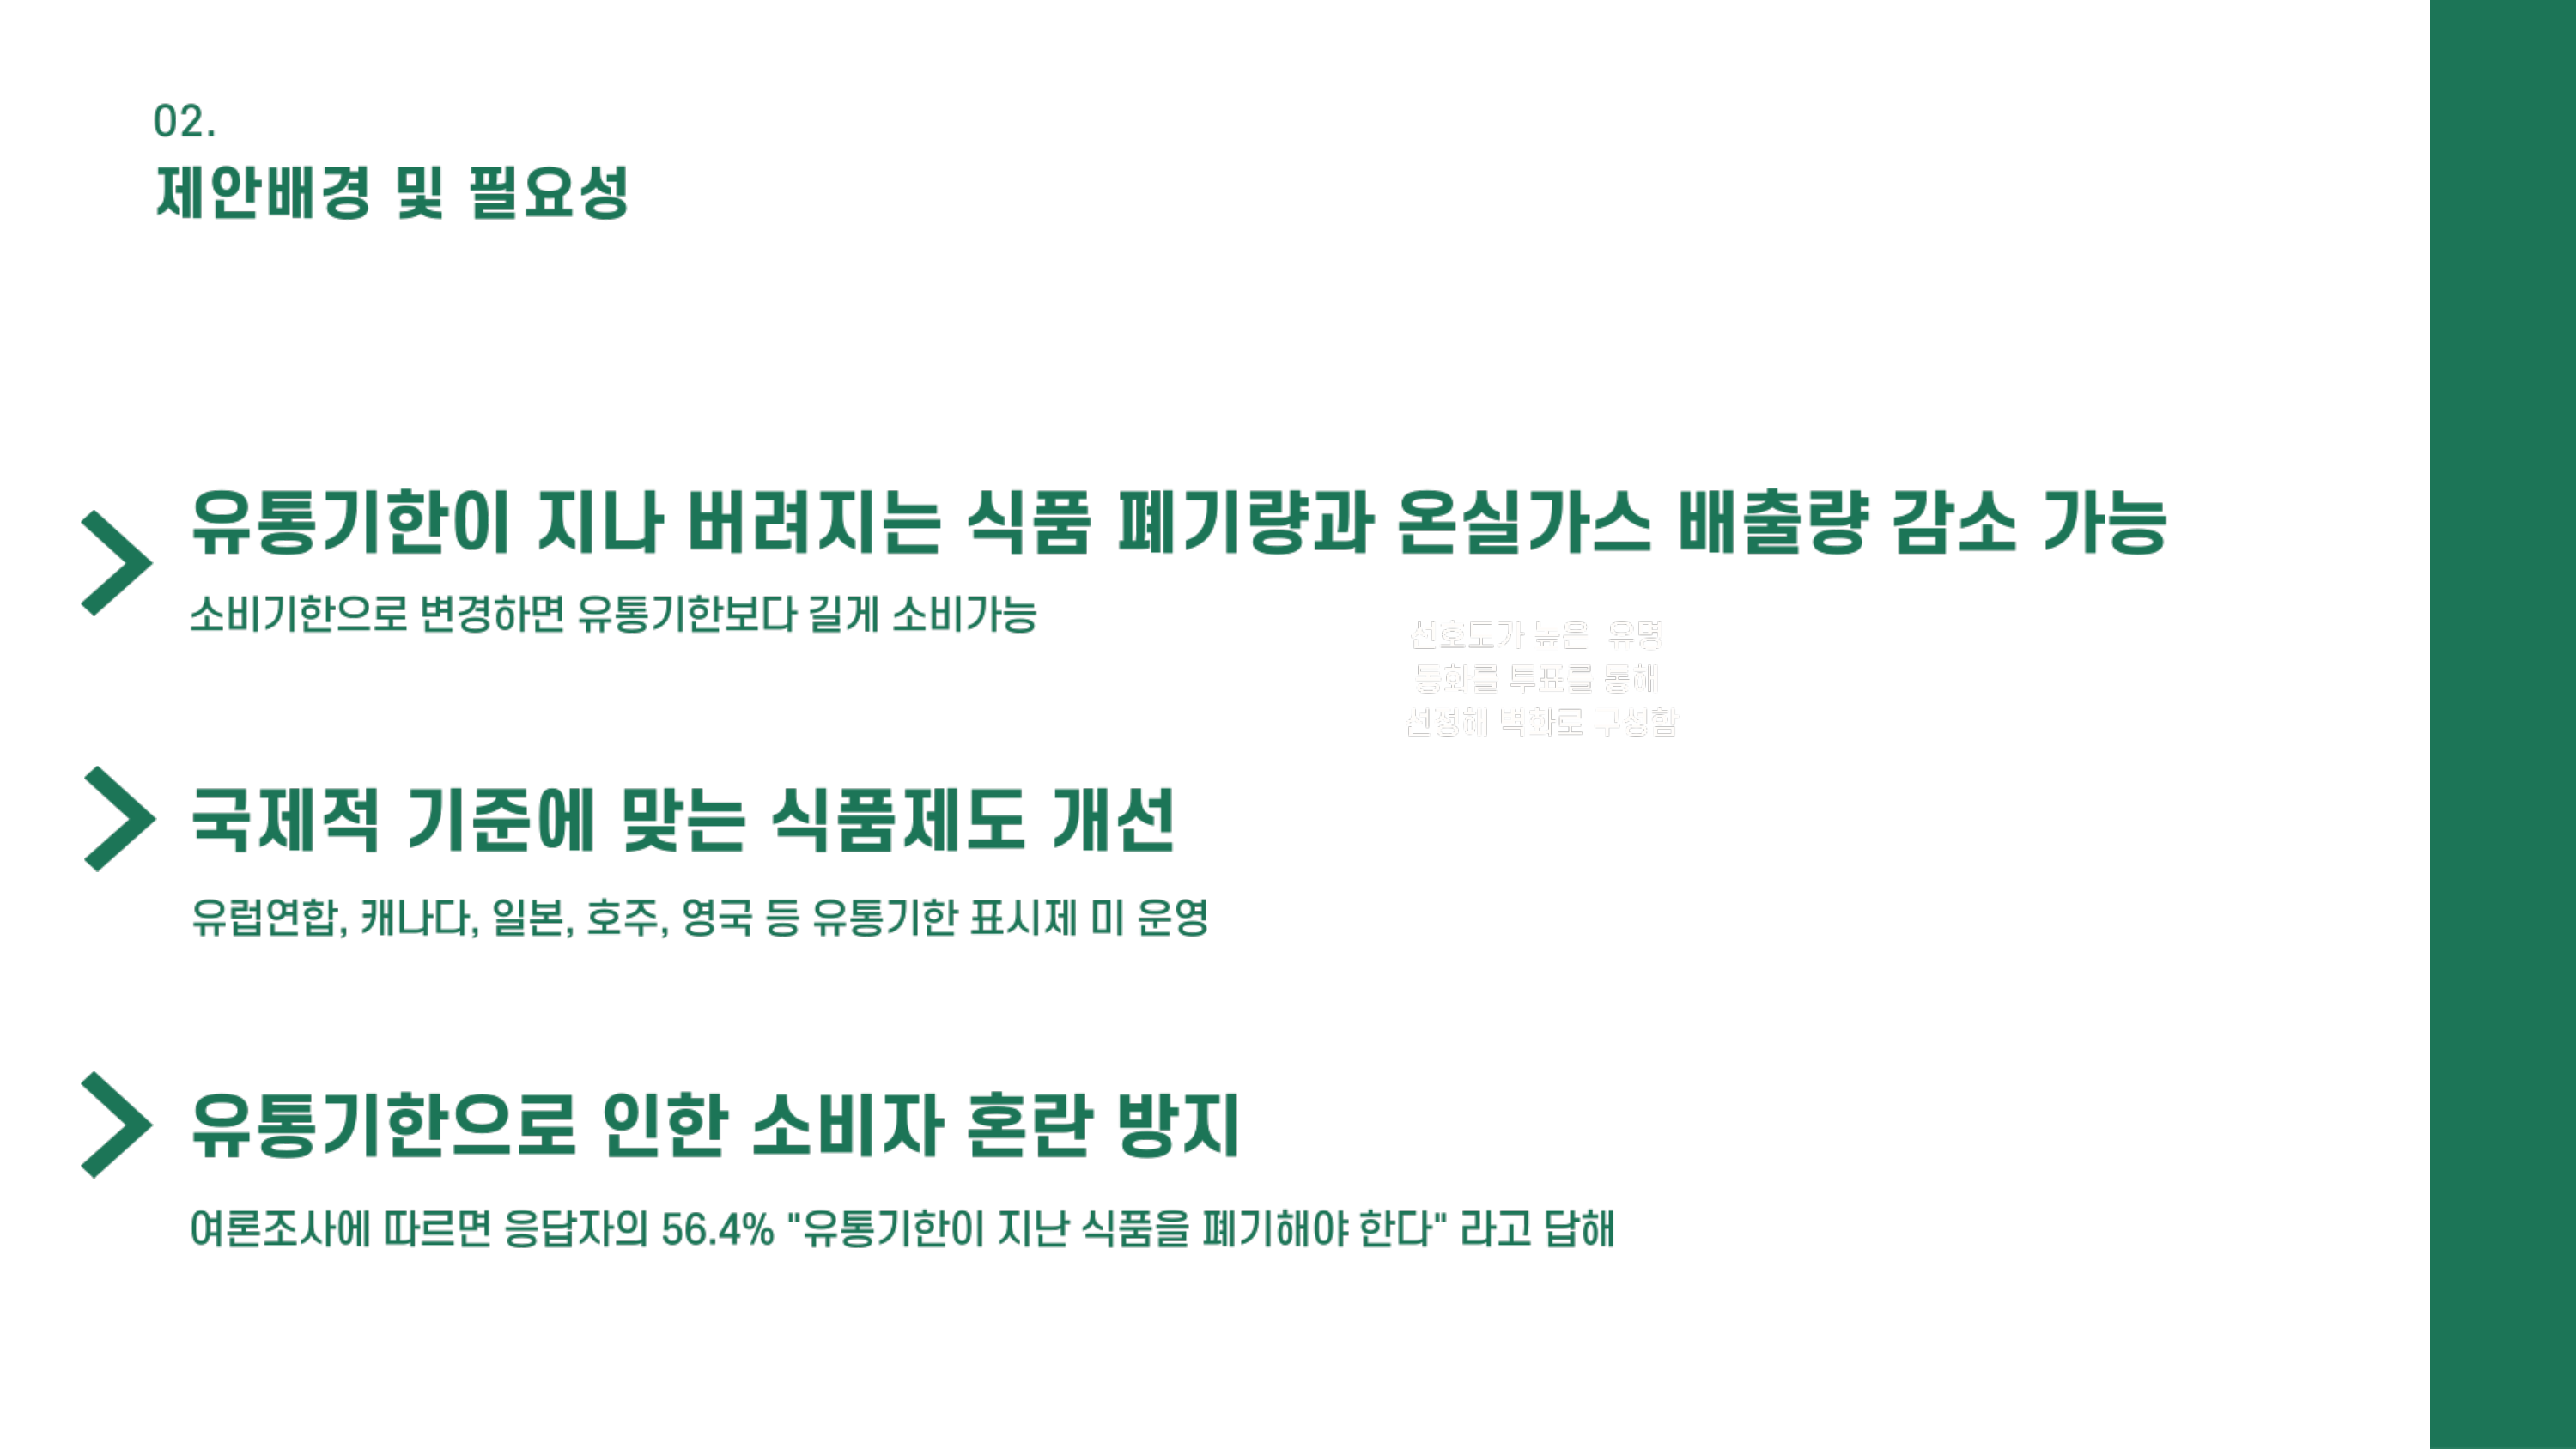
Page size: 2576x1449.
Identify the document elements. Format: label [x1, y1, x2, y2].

picture [144, 85, 659, 260]
picture [182, 1195, 1633, 1276]
text_box [81, 509, 155, 616]
picture [178, 1069, 1270, 1190]
picture [1383, 610, 1694, 751]
text_box [2430, 0, 2576, 1449]
picture [178, 465, 2199, 653]
picture [178, 763, 1206, 884]
picture [185, 885, 1230, 958]
text_box [84, 766, 157, 873]
text_box [81, 1071, 155, 1179]
